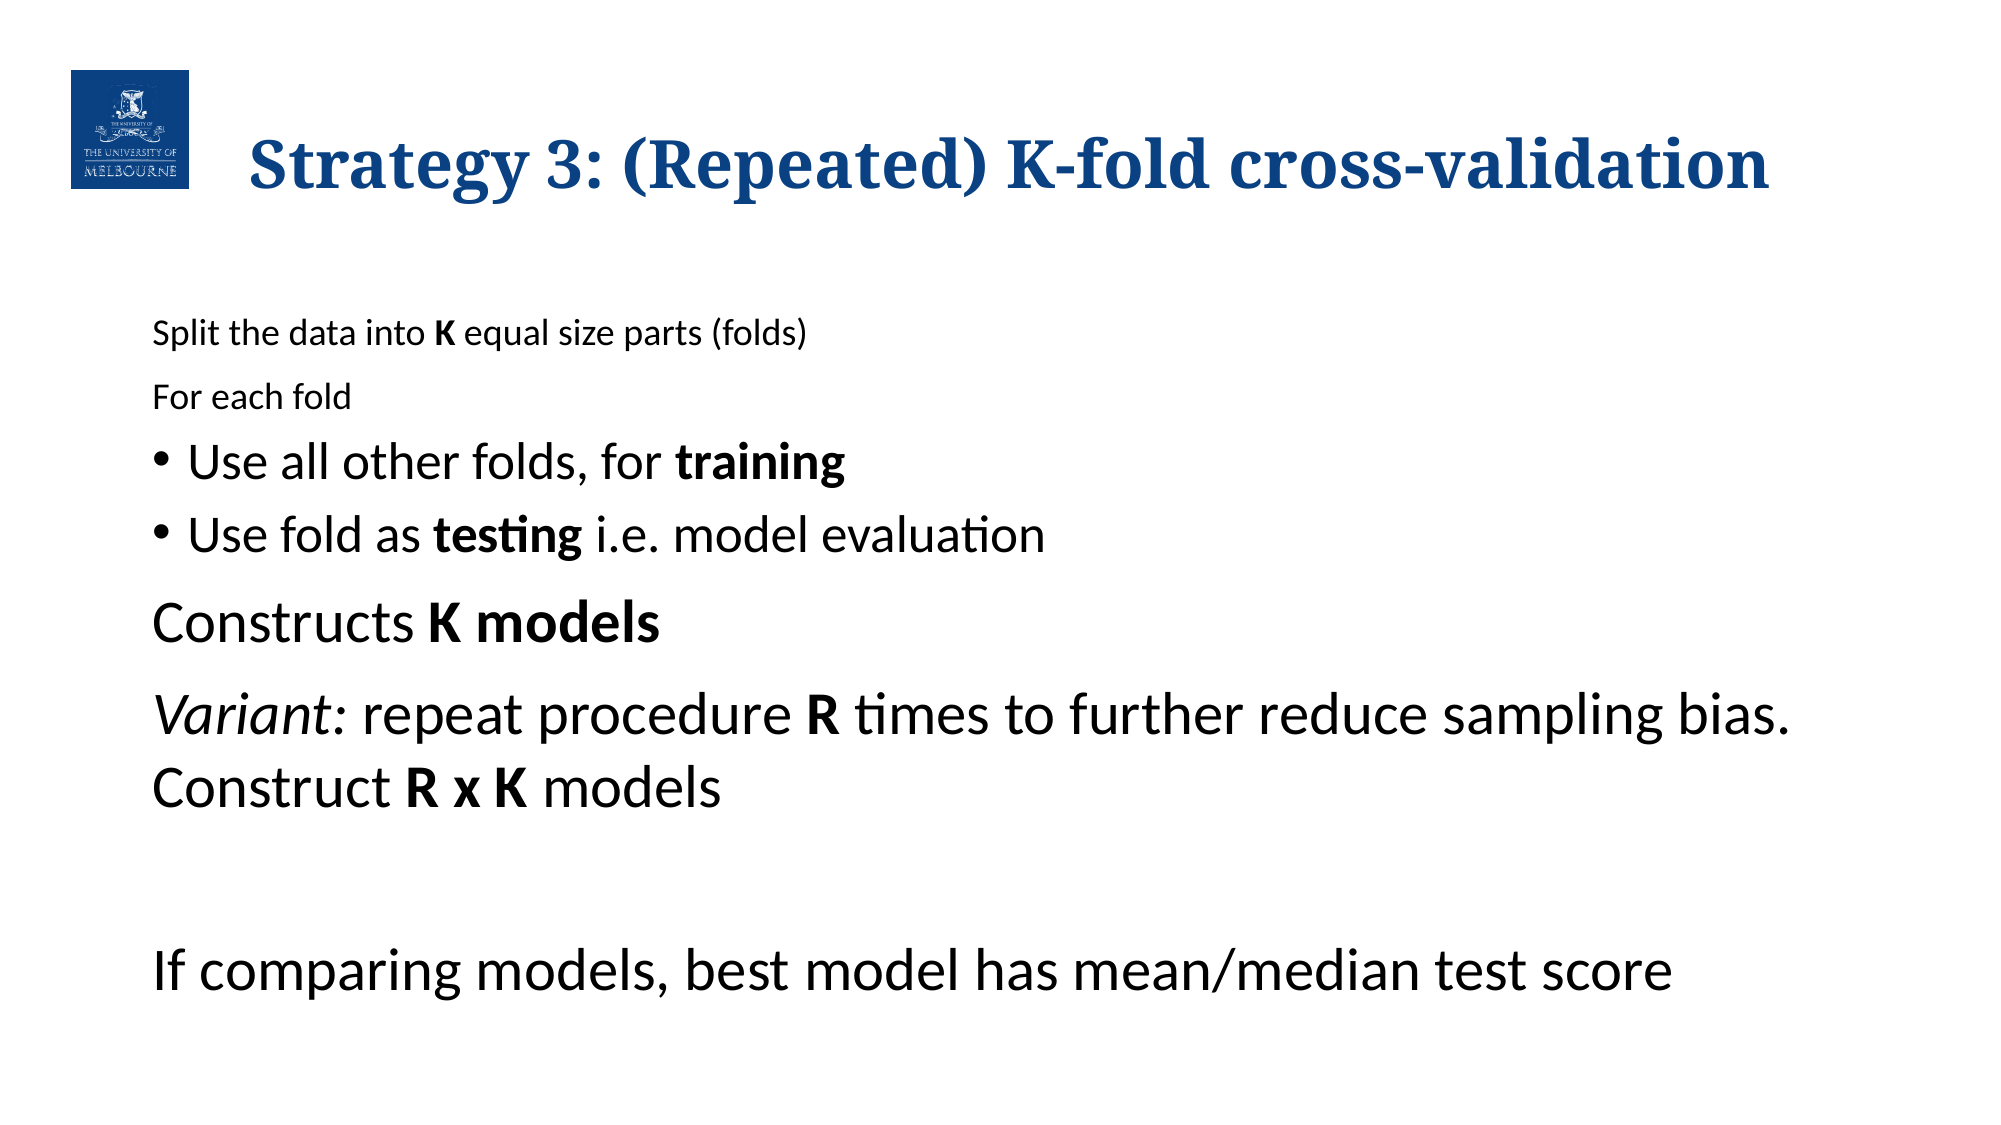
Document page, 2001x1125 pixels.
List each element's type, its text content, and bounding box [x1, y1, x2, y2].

list Split the data into K equal size parts (folds) For each fold Use all other folds, for training Use fold as testing i.e. model evaluation Constructs K models Variant: repeat procedure R times to further reduce sampling bias. Construct R x K models If comparing models, best model has mean/median test score [137, 299, 1908, 1014]
title Strategy 3: (Repeated) K-fold cross-validation [234, 64, 1924, 211]
picture [71, 70, 189, 189]
